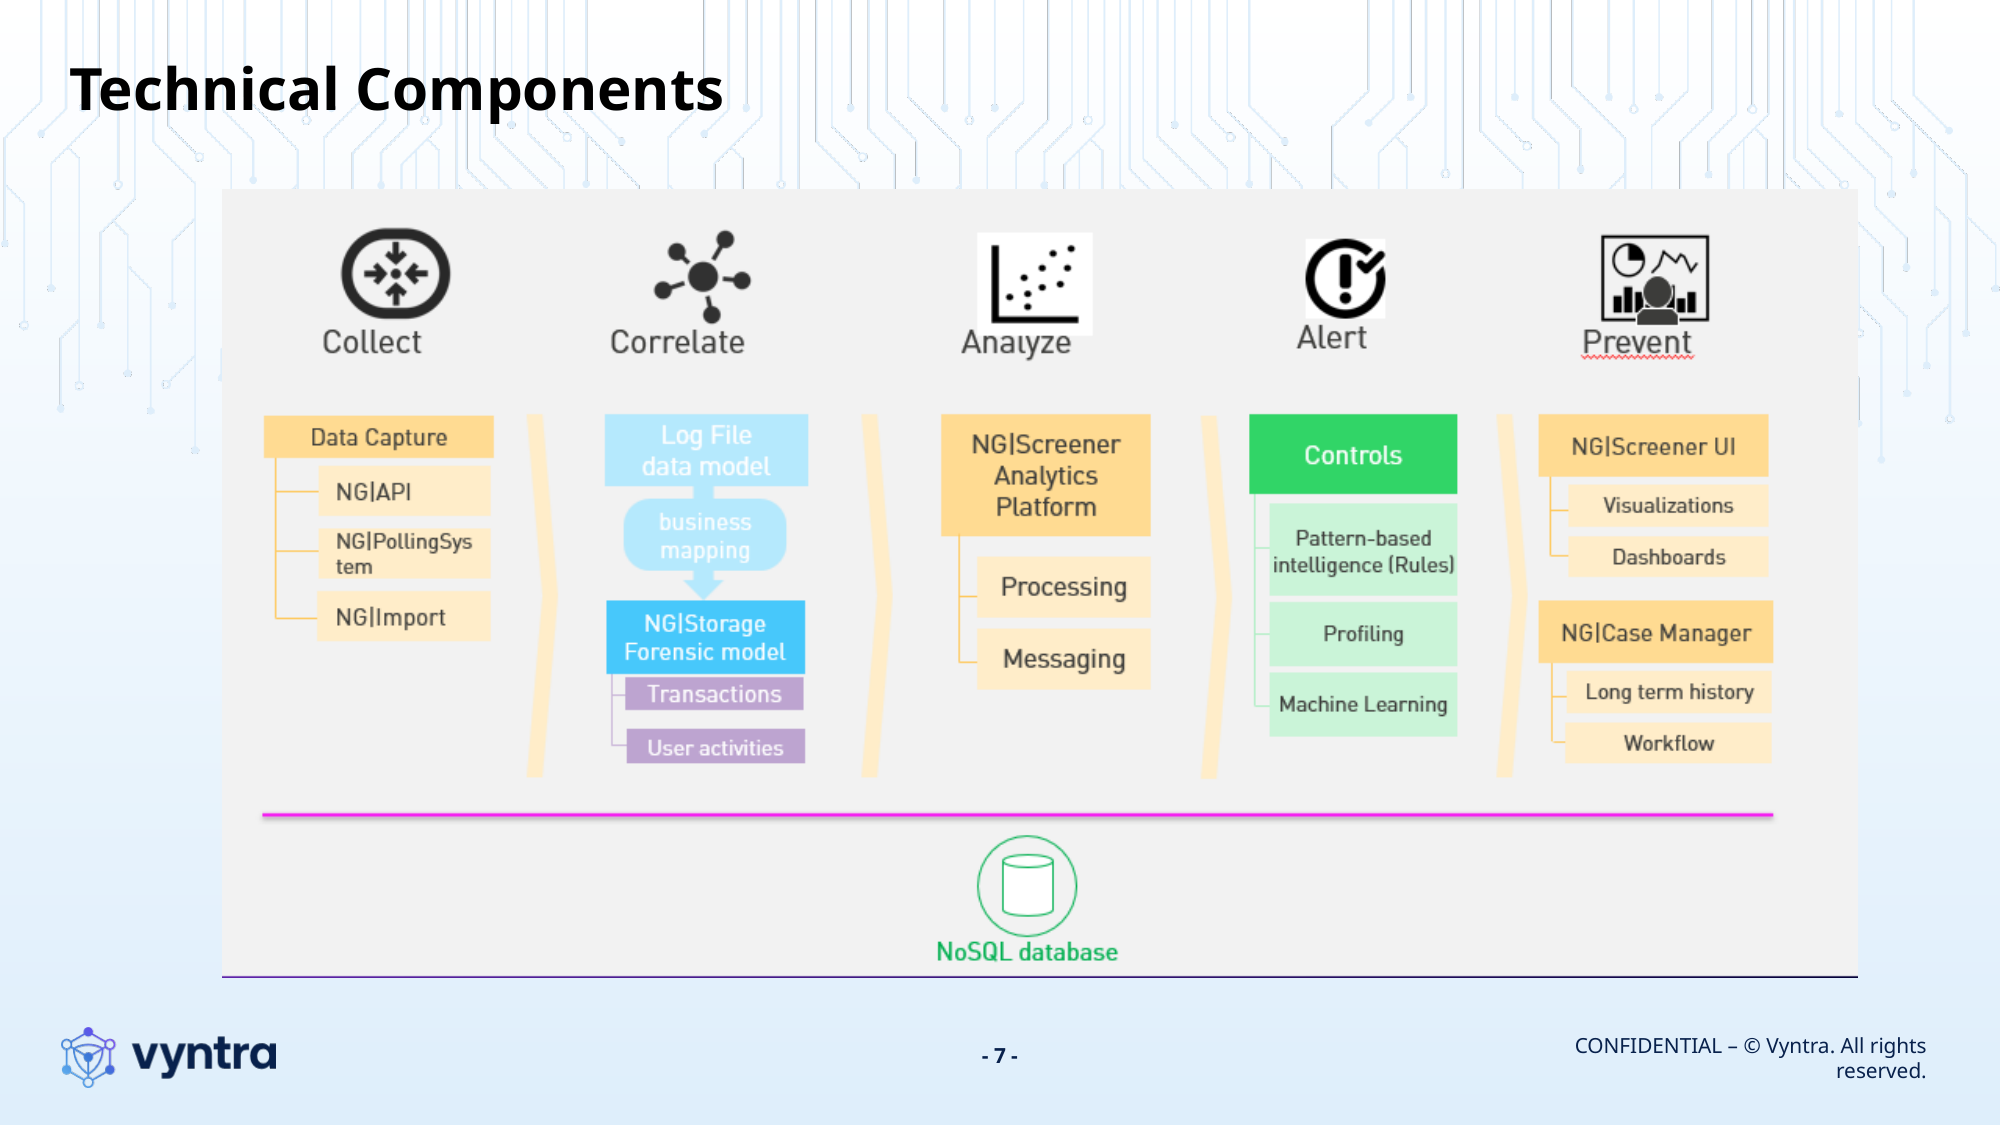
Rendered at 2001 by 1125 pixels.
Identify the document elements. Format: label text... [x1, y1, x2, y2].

title Technical Components [54, 45, 1905, 139]
picture [0, 0, 2000, 978]
picture [58, 1027, 279, 1088]
